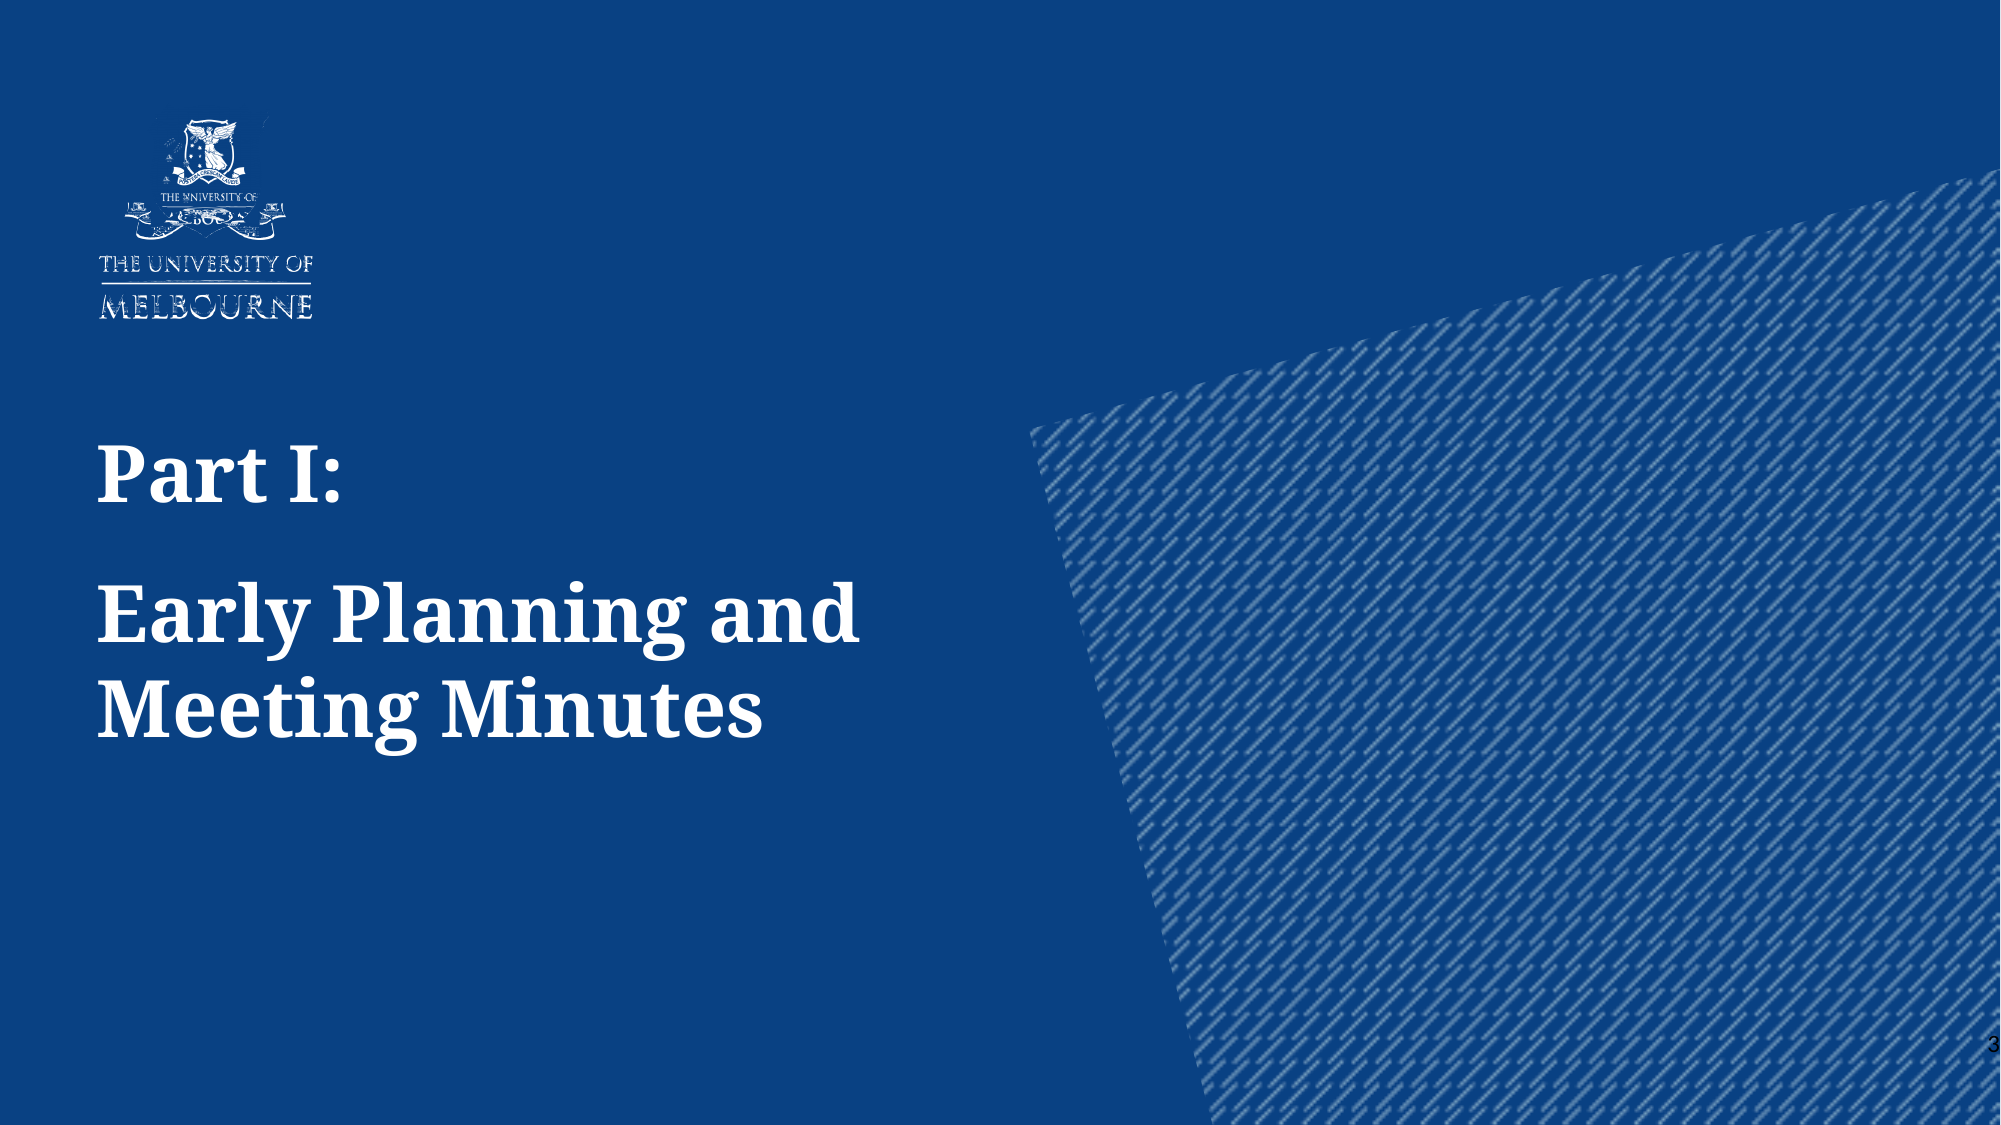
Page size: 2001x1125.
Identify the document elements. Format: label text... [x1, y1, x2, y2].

slide_number 3 [1876, 1012, 2000, 1073]
picture [69, 74, 342, 348]
subtitle Part I: Early Planning and Meeting Minutes [82, 408, 1048, 781]
